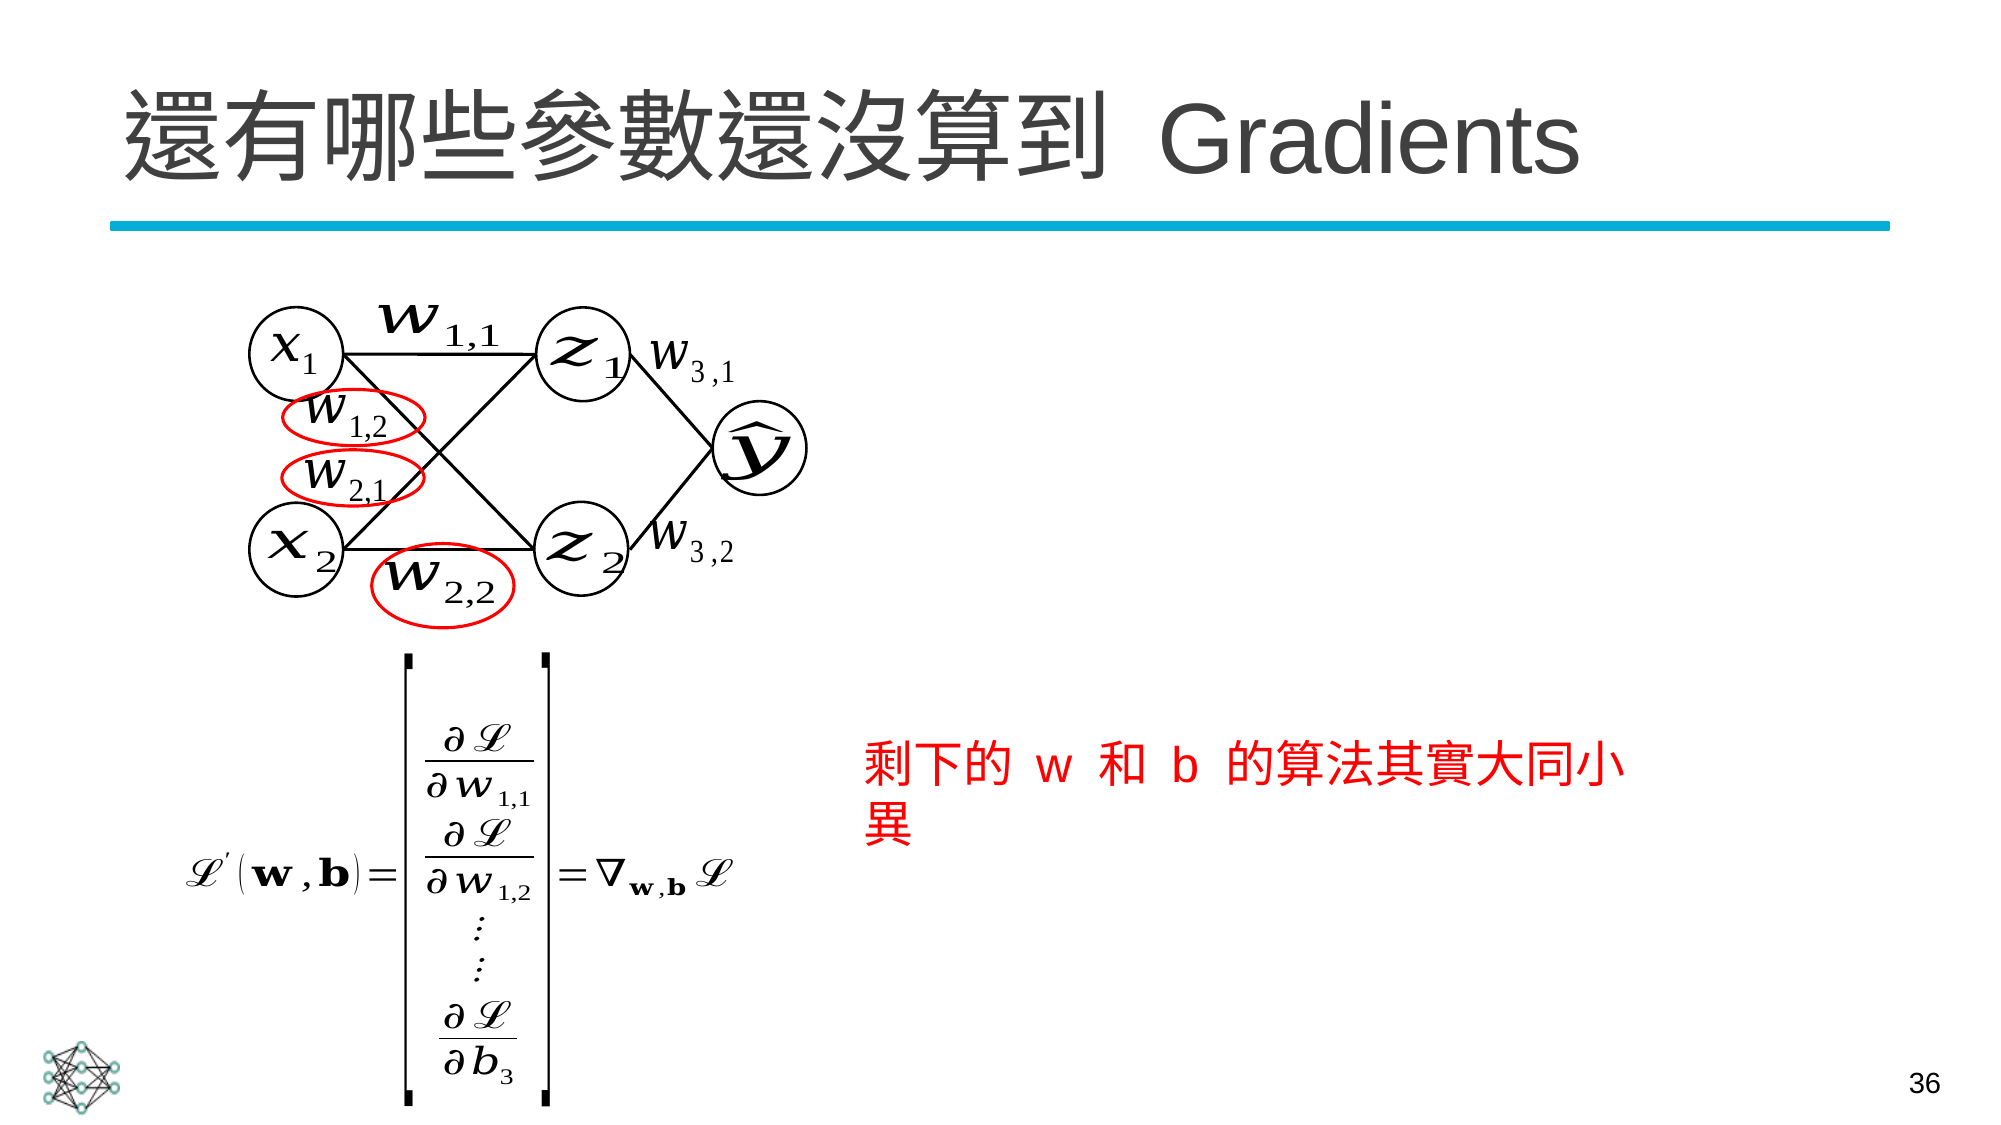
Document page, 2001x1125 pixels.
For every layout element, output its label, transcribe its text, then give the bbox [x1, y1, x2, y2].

title 還有哪些參數還沒算到 Gradients [107, 58, 1899, 228]
picture [43, 1041, 120, 1116]
text_box 剩下的 w 和 b 的算法其實大同小異 [848, 725, 1668, 861]
text_box [248, 501, 344, 598]
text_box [629, 447, 714, 551]
text_box [248, 305, 345, 402]
slide_number 36 [1740, 1052, 1957, 1113]
text_box [535, 306, 632, 403]
text_box [281, 388, 338, 447]
text_box [721, 399, 808, 497]
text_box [342, 360, 537, 549]
text_box [370, 560, 516, 630]
text_box [280, 449, 338, 507]
text_box [534, 500, 629, 597]
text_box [629, 353, 714, 446]
